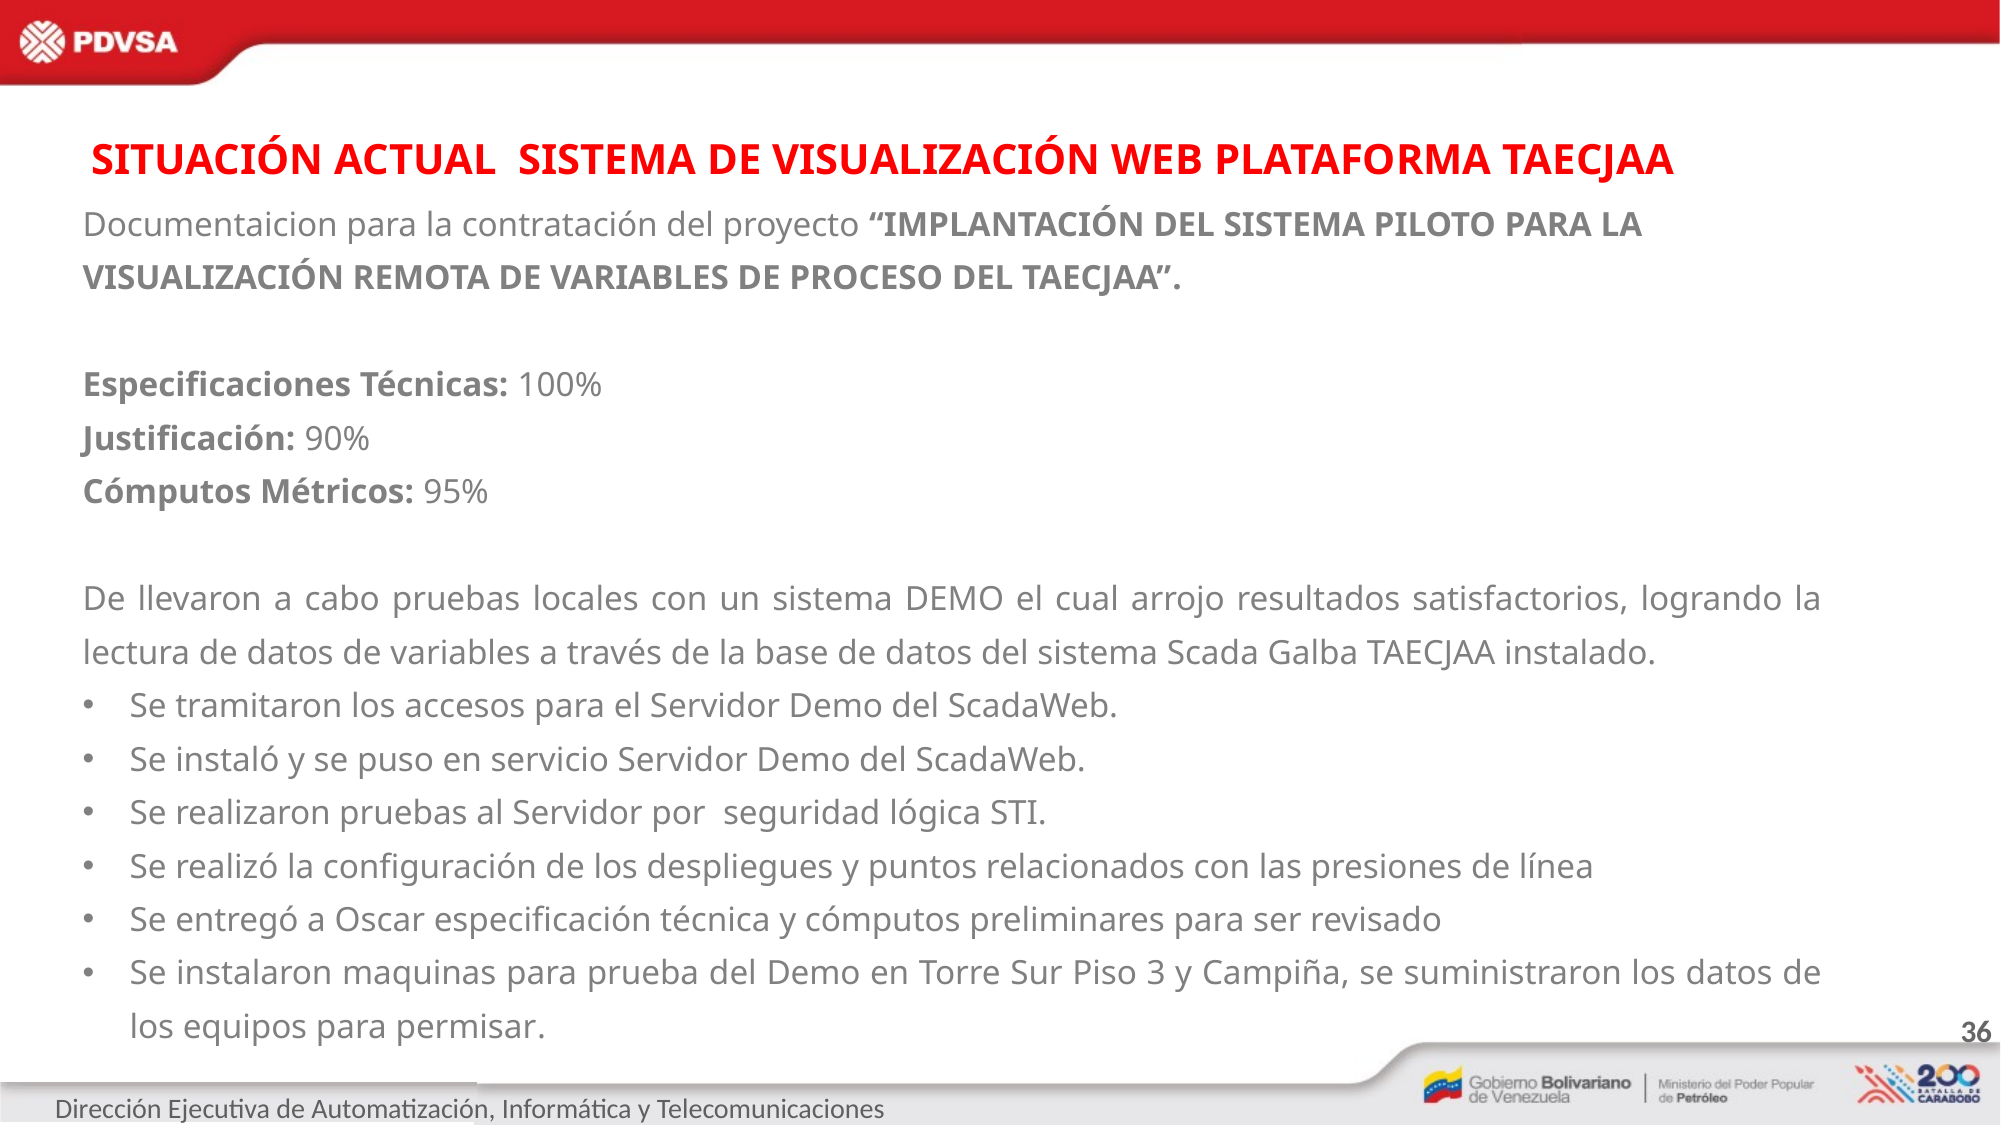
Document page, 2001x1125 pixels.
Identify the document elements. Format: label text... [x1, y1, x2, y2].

text_box Documentaicion para la contratación del proyecto “IMPLANTACIÓN DEL SISTEMA PILOTO PARA LA VISUALIZACIÓN REMOTA DE VARIABLES DE PROCESO DEL TAECJAA”. Especificaciones Técnicas: 100% Justificación: 90% Cómputos Métricos: 95% De llevaron a cabo pruebas locales con un sistema DEMO el cual arrojo resultados satisfactorios, logrando la lectura de datos de variables a través de la base de datos del sistema Scada Galba TAECJAA instalado. Se tramitaron los accesos para el Servidor Demo del ScadaWeb. Se instaló y se puso en servicio Servidor Demo del ScadaWeb. Se realizaron pruebas al Servidor por seguridad lógica STI. Se realizó la configuración de los despliegues y puntos relacionados con las presiones de línea Se entregó a Oscar especificación técnica y cómputos preliminares para ser revisado Se instalaron maquinas para prueba del Demo en Torre Sur Piso 3 y Campiña, se suministraron los datos de los equipos para permisar. [82, 189, 1825, 949]
picture [0, 1039, 2001, 1125]
picture [0, 0, 2000, 86]
text_box SITUACIÓN ACTUAL SISTEMA DE VISUALIZACIÓN WEB PLATAFORMA TAECJAA [76, 125, 1935, 191]
